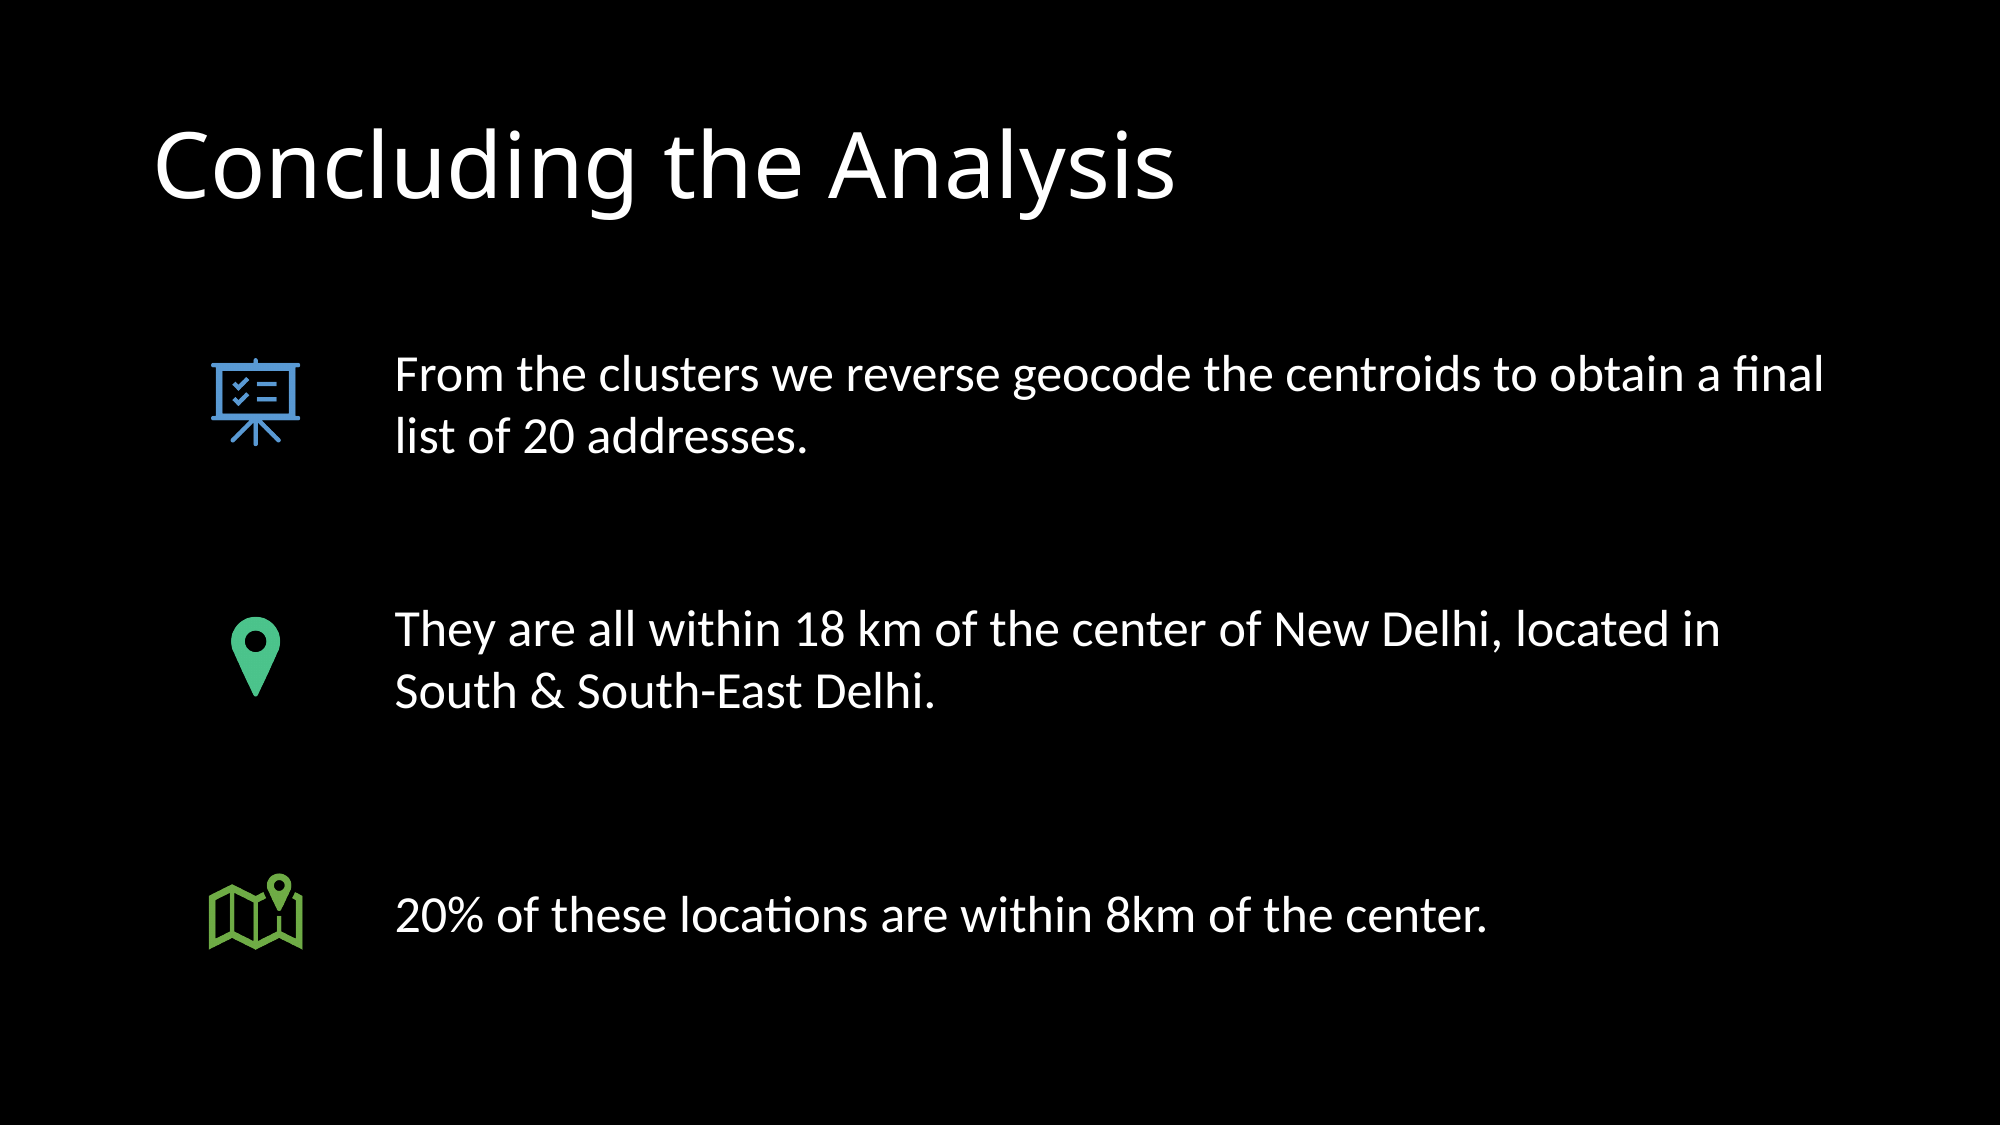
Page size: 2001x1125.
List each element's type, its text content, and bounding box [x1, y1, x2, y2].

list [137, 299, 1863, 1014]
title Concluding the Analysis [137, 59, 1863, 278]
